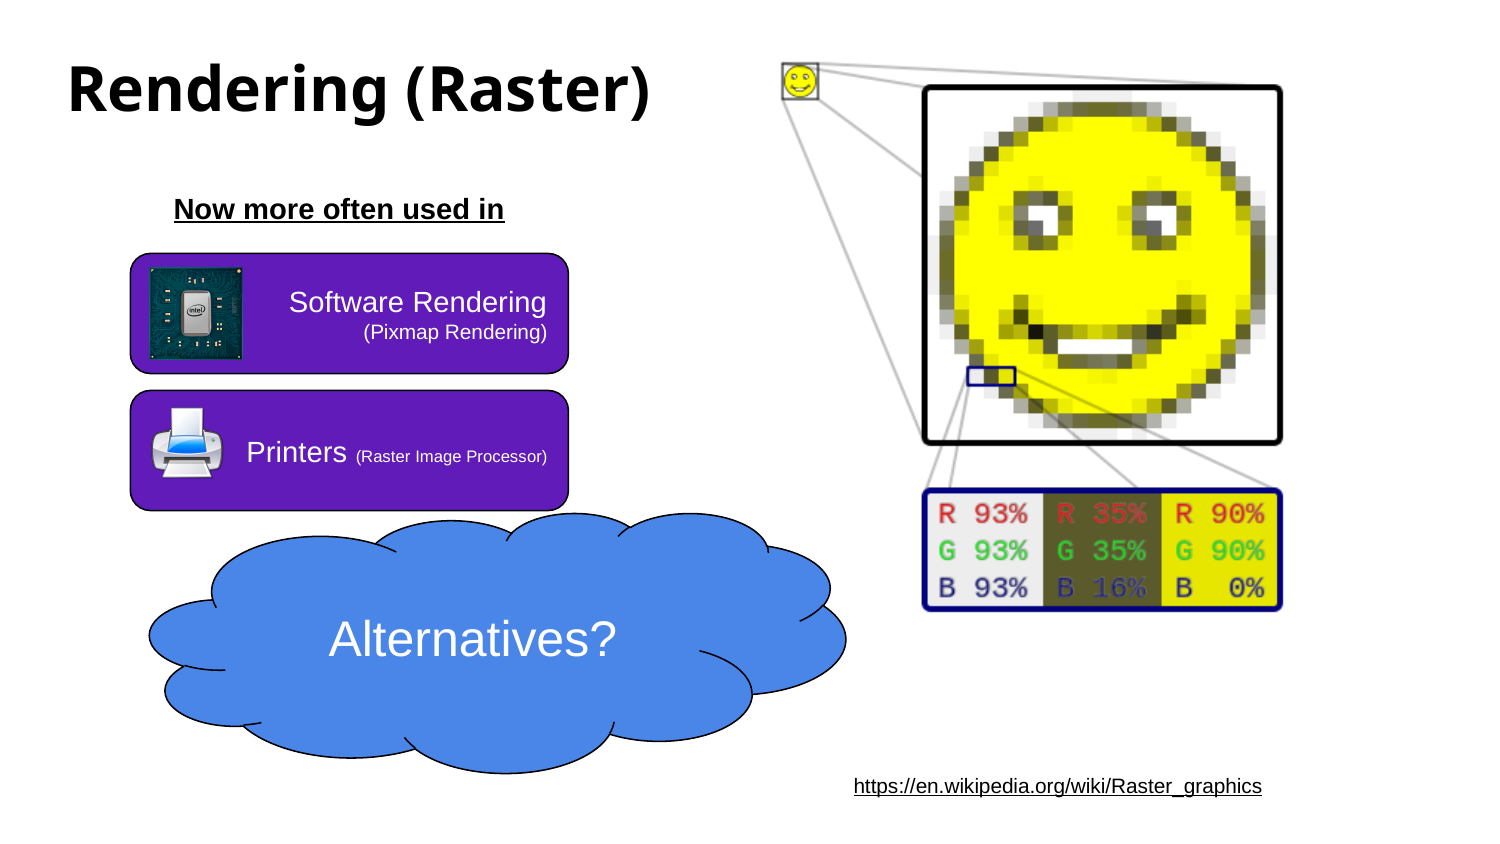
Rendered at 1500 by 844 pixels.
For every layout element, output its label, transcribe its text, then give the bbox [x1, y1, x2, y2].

text_box Alternatives? [149, 513, 846, 774]
picture [759, 40, 1304, 633]
text_box Now more often used in [125, 175, 554, 222]
text_box Software Rendering (Pixmap Rendering) [130, 253, 569, 374]
text_box https://en.wikipedia.org/wiki/Raster_graphics [838, 751, 1310, 820]
title Rendering (Raster) [51, 34, 1449, 137]
text_box Printers (Raster Image Processor) [130, 390, 569, 511]
picture [149, 266, 243, 361]
picture [149, 405, 226, 482]
